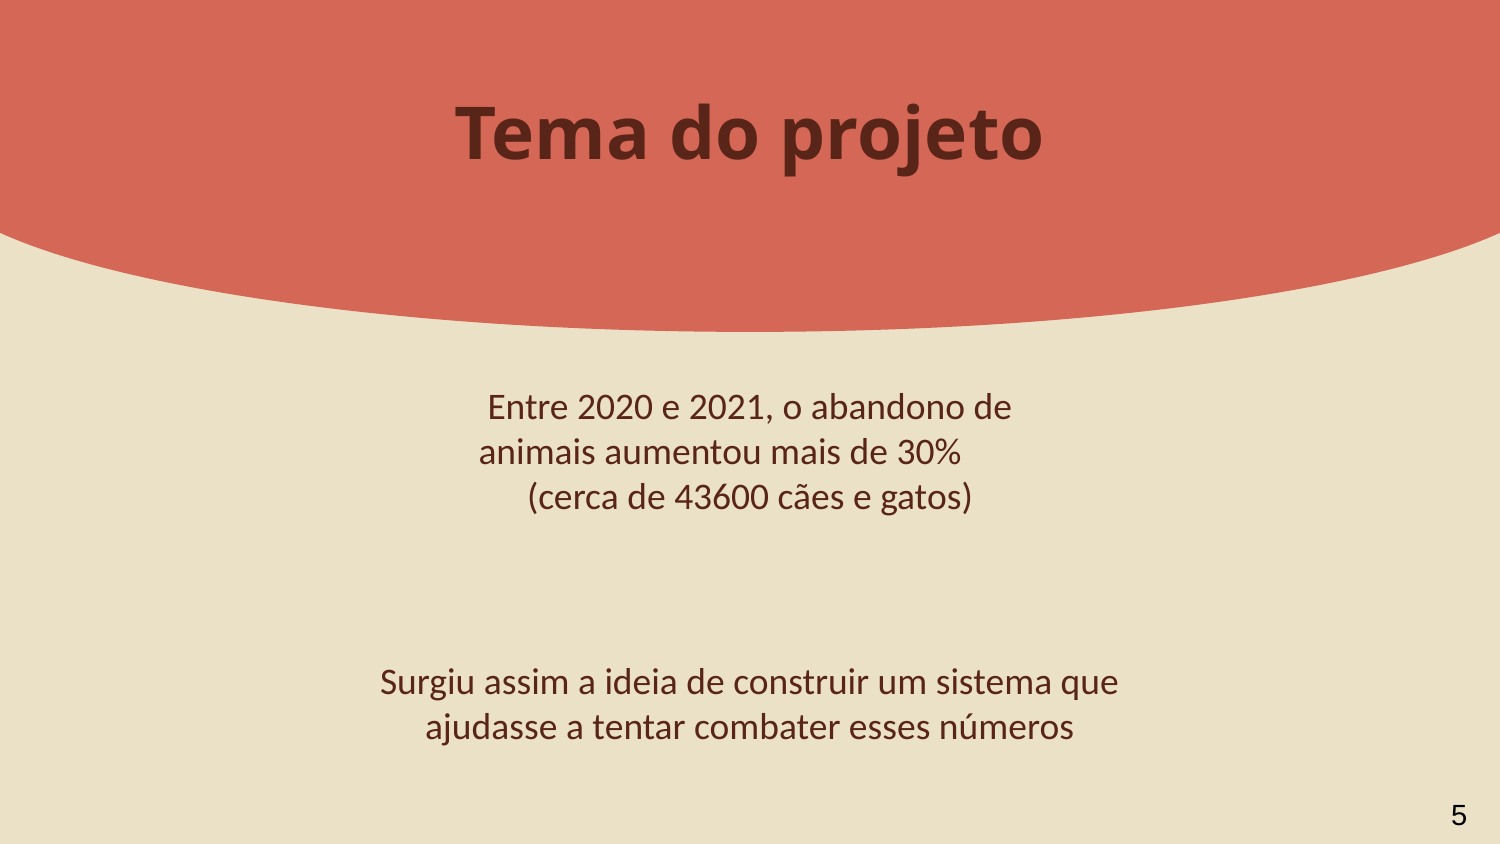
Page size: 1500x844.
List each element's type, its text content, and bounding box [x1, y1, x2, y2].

text_box Surgiu assim a ideia de construir um sistema que ajudasse a tentar combater esses números [344, 641, 1156, 807]
title Tema do projeto [101, 72, 1399, 167]
text_box 5 [1436, 788, 1483, 839]
subtitle Entre 2020 e 2021, o abandono de animais aumentou mais de 30% (cerca de 43600 cães e gatos) [424, 366, 1076, 533]
